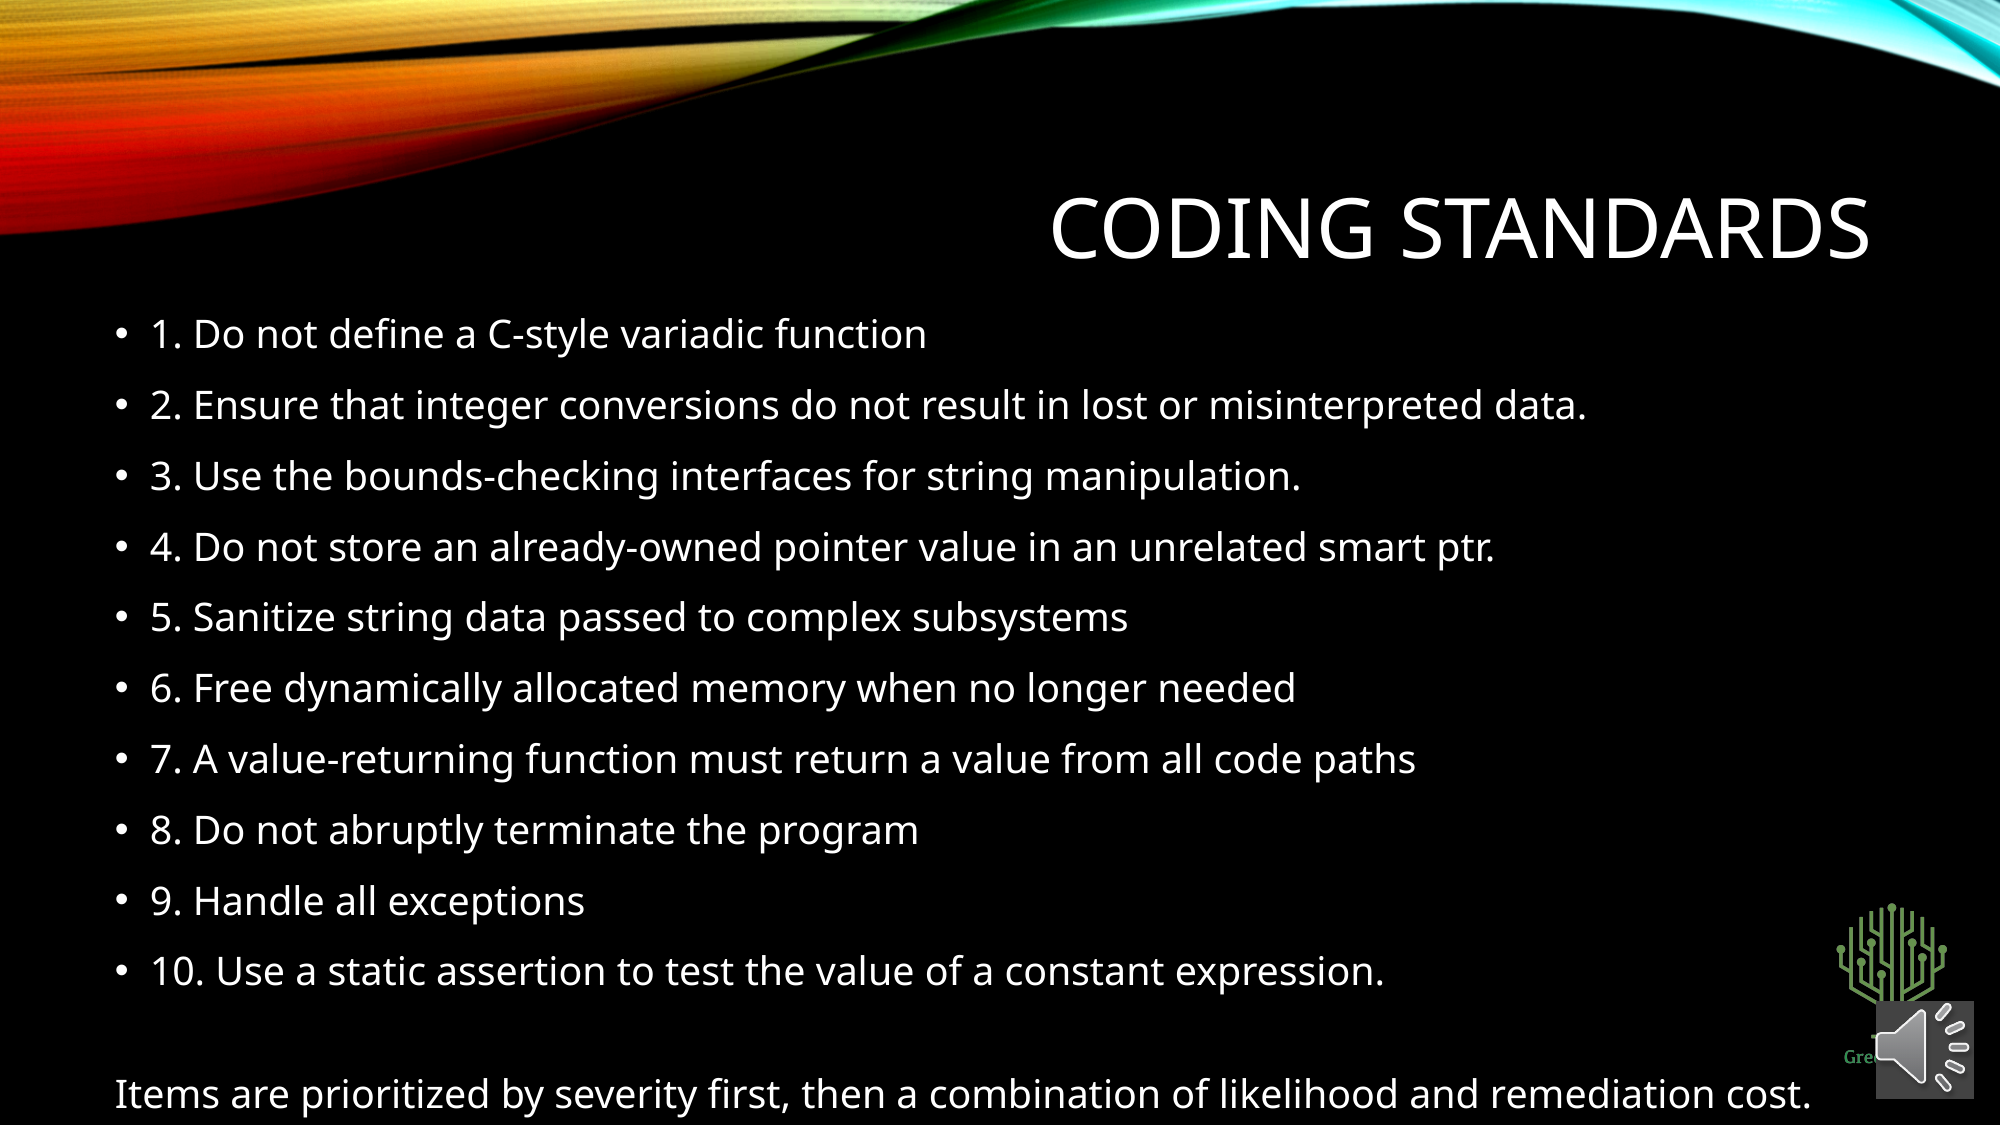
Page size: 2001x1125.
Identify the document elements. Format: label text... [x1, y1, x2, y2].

list 1. Do not define a C-style variadic function 2. Ensure that integer conversions do not result in lost or misinterpreted data. 3. Use the bounds-checking interfaces for string manipulation. 4. Do not store an already-owned pointer value in an unrelated smart ptr. 5. Sanitize string data passed to complex subsystems 6. Free dynamically allocated memory when no longer needed 7. A value-returning function must return a value from all code paths 8. Do not abruptly terminate the program 9. Handle all exceptions 10. Use a static assertion to test the value of a constant expression. Items are prioritized by severity first, then a combination of likelihood and remediation cost. [99, 278, 1875, 1125]
picture [0, 0, 2000, 237]
title CODING STANDARDS [474, 125, 1888, 338]
picture [1817, 892, 1976, 1101]
